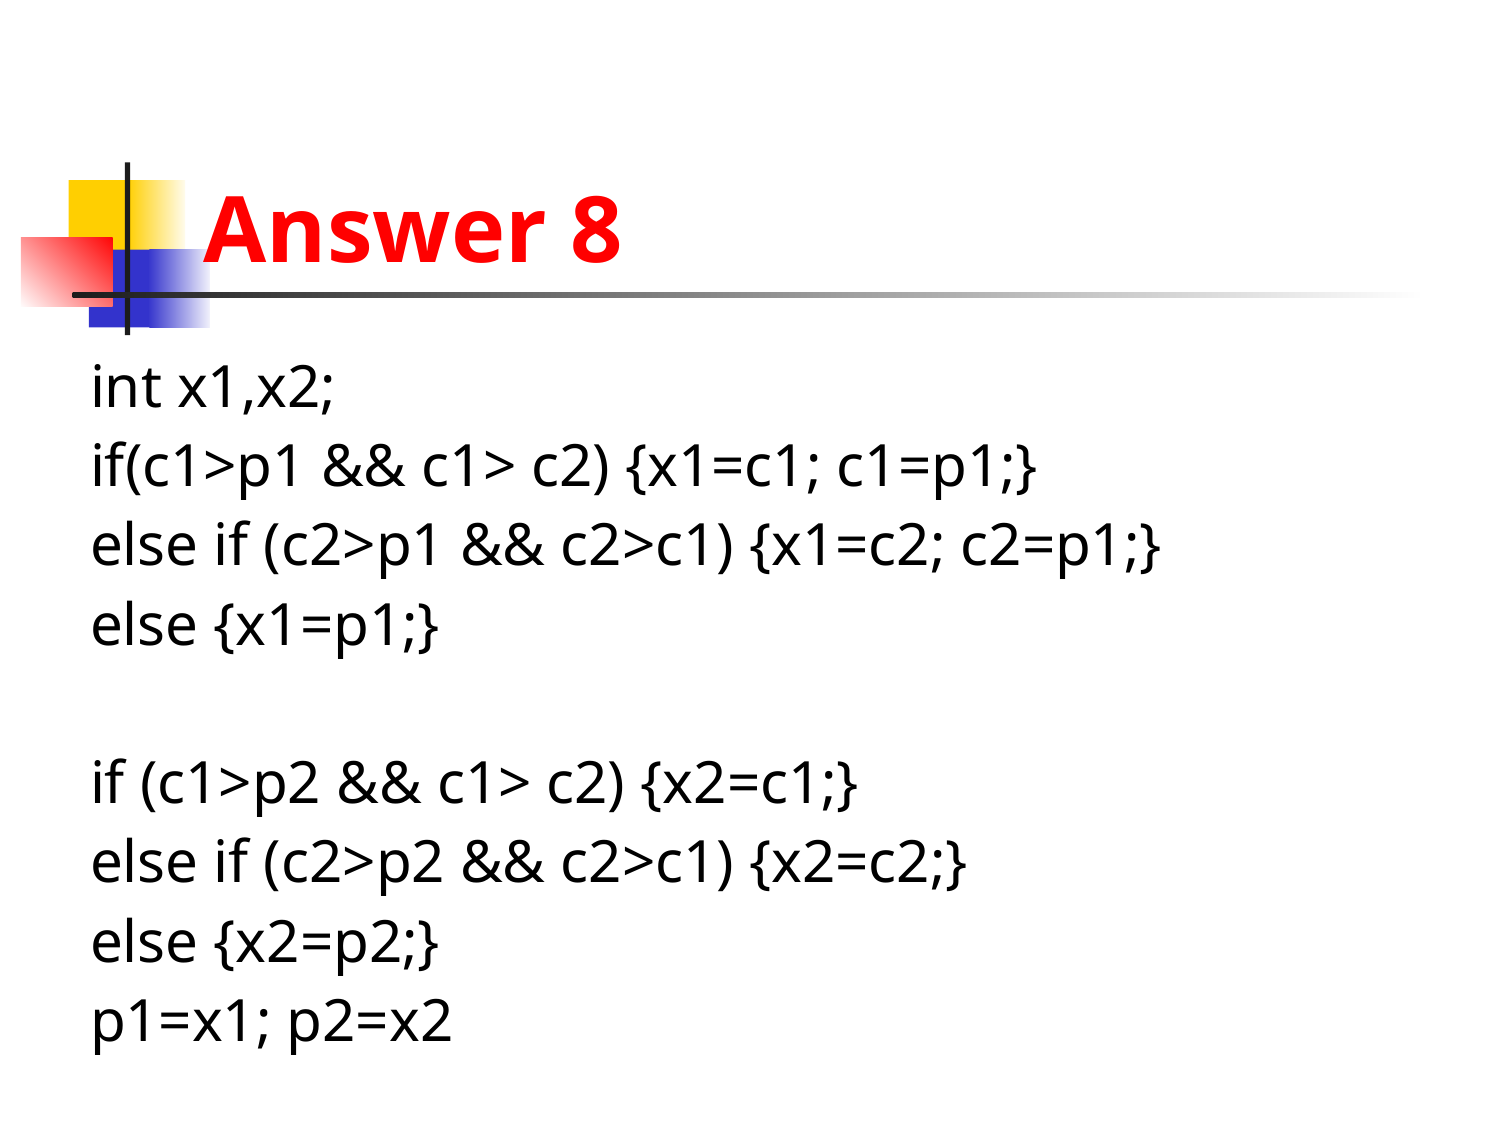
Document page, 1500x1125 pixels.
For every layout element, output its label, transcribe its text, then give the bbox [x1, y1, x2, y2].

table_header int x1,x2; if(c1>p1 && c1> c2) {x1=c1; c1=p1;} else if (c2>p1 && c2>c1) {x1=c2; c2=p1;} else {x1=p1;} if (c1>p2 && c1> c2) {x2=c1;} else if (c2>p2 && c2>c1) {x2=c2;} else {x2=p2;} p1=x1; p2=x2 [75, 338, 1500, 1125]
title Answer 8 [188, 101, 1468, 289]
